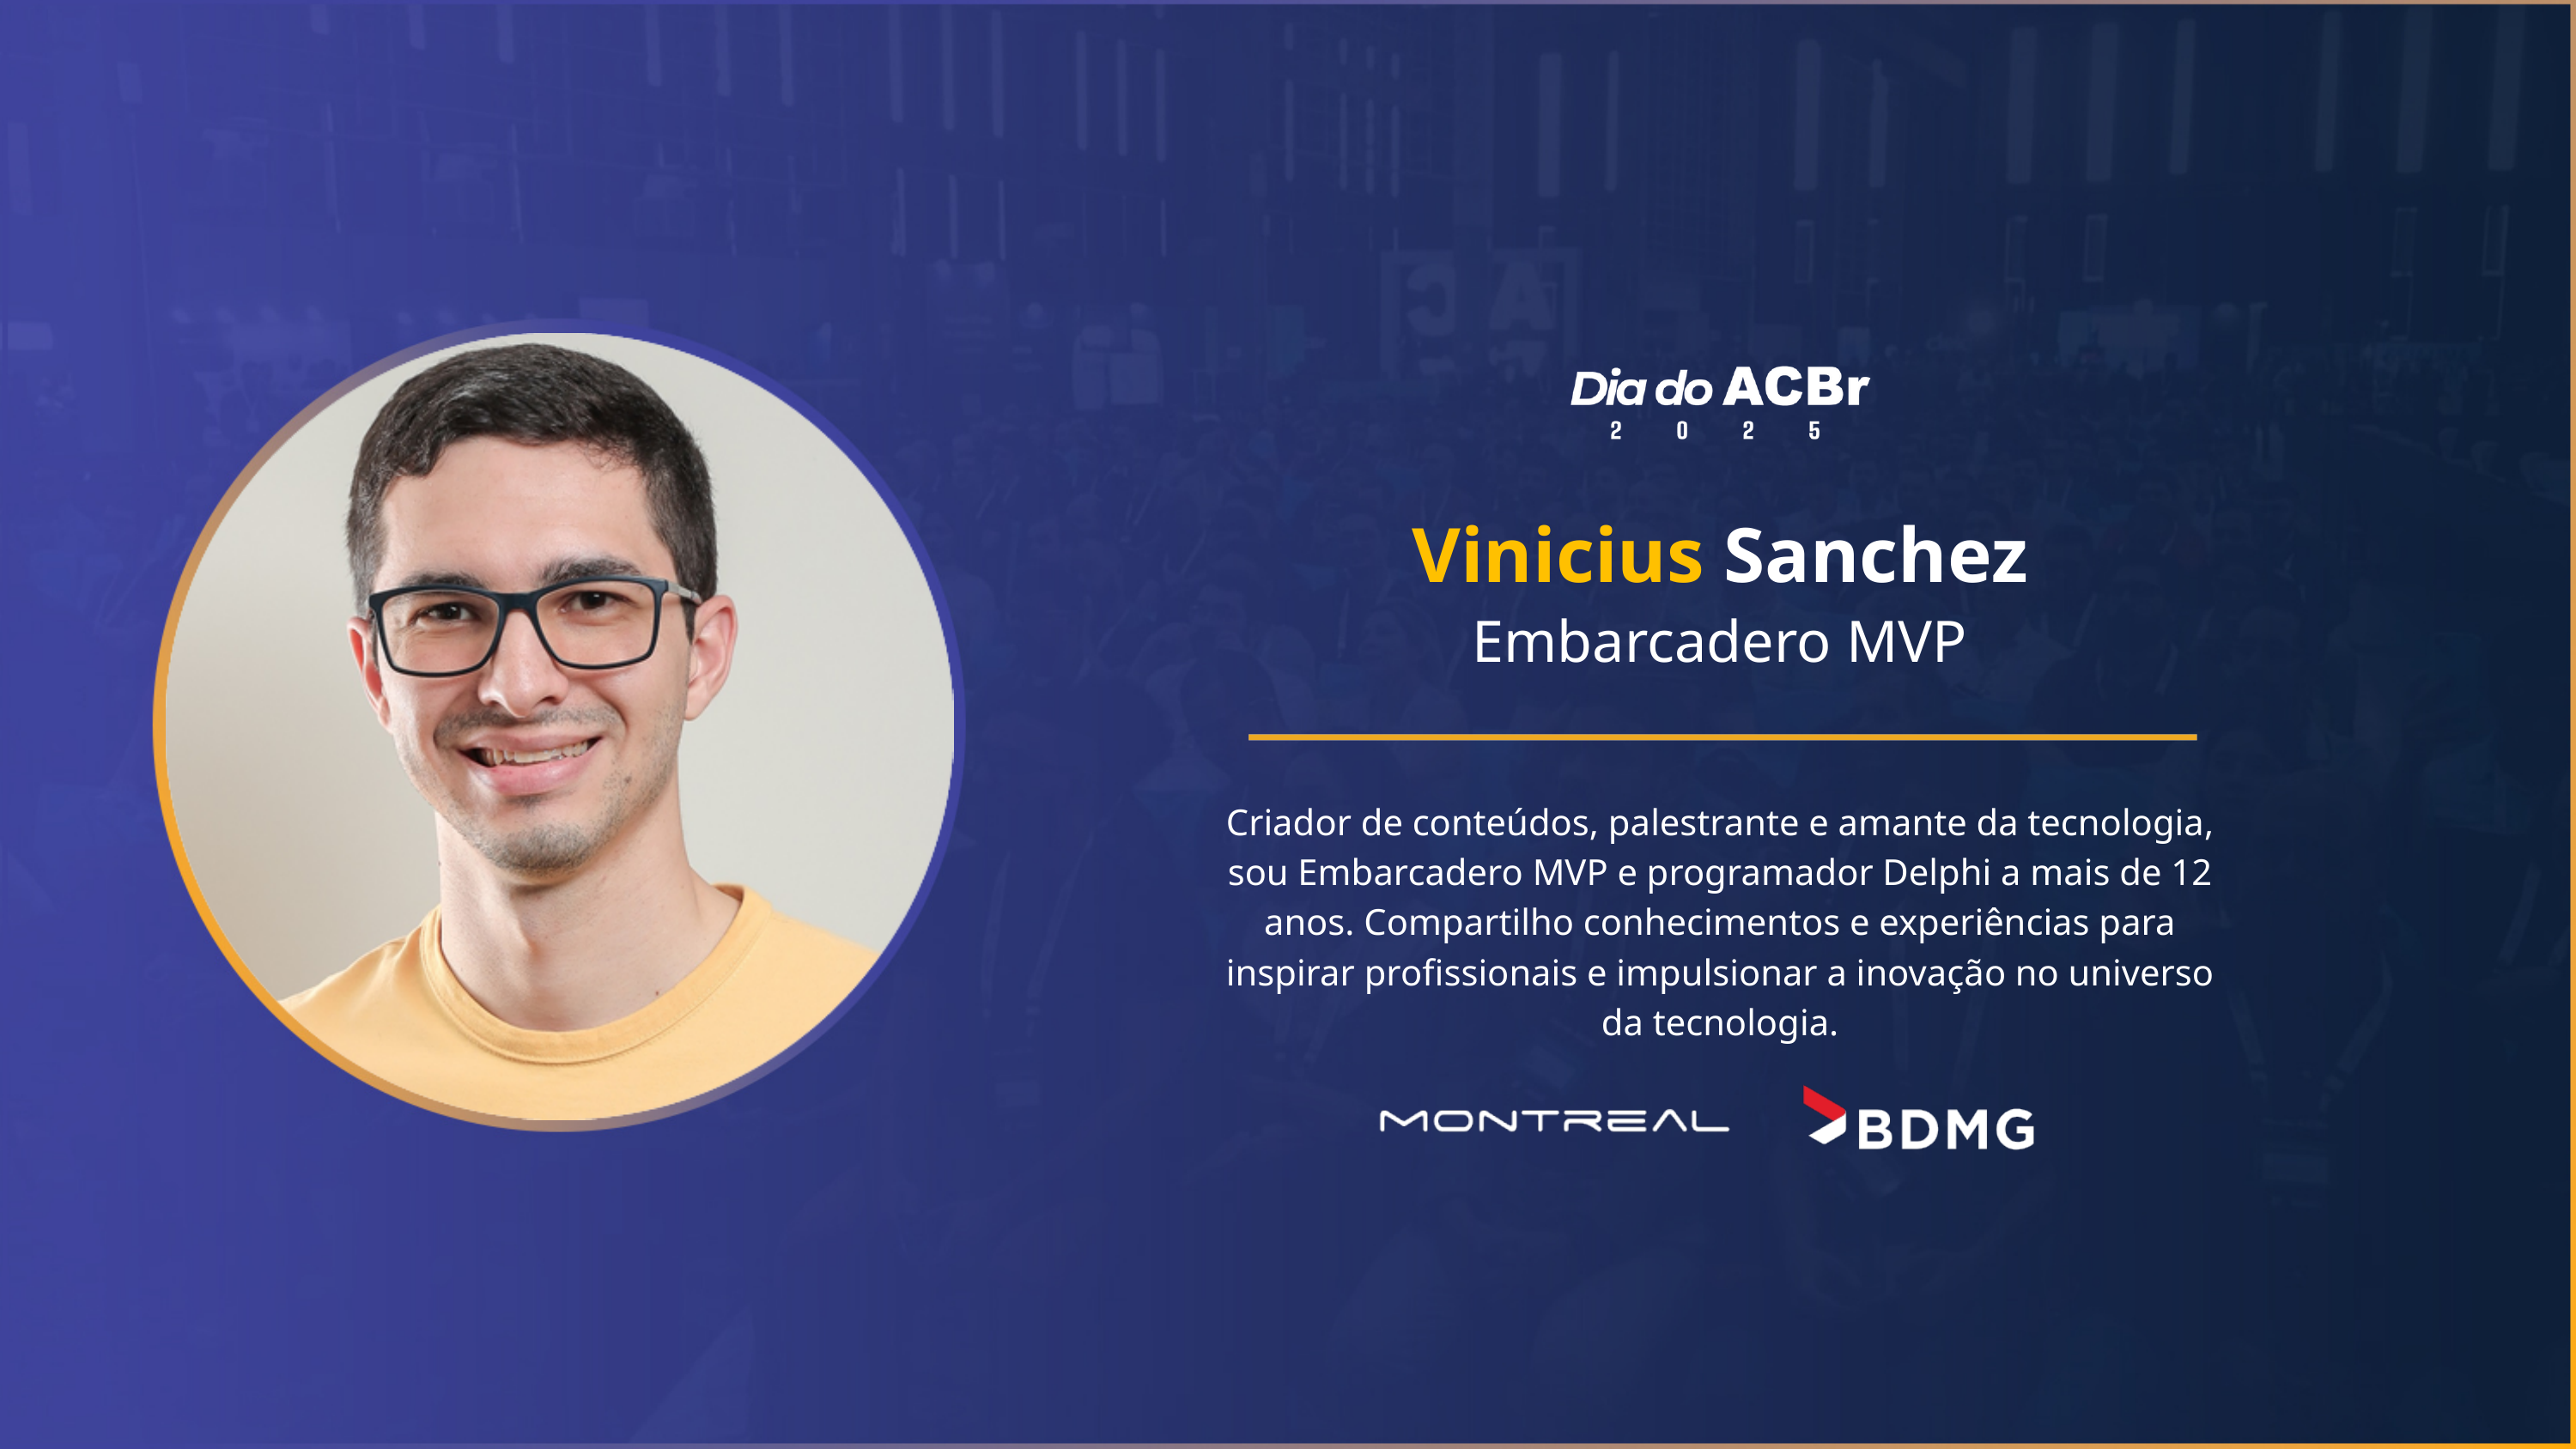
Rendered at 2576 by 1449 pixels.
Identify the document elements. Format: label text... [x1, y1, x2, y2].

picture [166, 333, 954, 1121]
text_box [0, 0, 2576, 1449]
text_box [1097, 688, 2576, 794]
text_box Embarcadero MVP [1220, 615, 2220, 674]
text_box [1376, 1072, 2064, 1168]
text_box Vinicius Sanchez [1220, 492, 2220, 597]
text_box [1564, 361, 1875, 443]
text_box Criador de conteúdos, palestrante e amante da tecnologia, sou Embarcadero MVP e programador Delphi a mais de 12 anos. Compartilho conhecimentos e experiências para inspirar profissionais e impulsionar a inovação no universo da tecnologia. [1220, 794, 2220, 1043]
text_box [0, 88, 1061, 1361]
